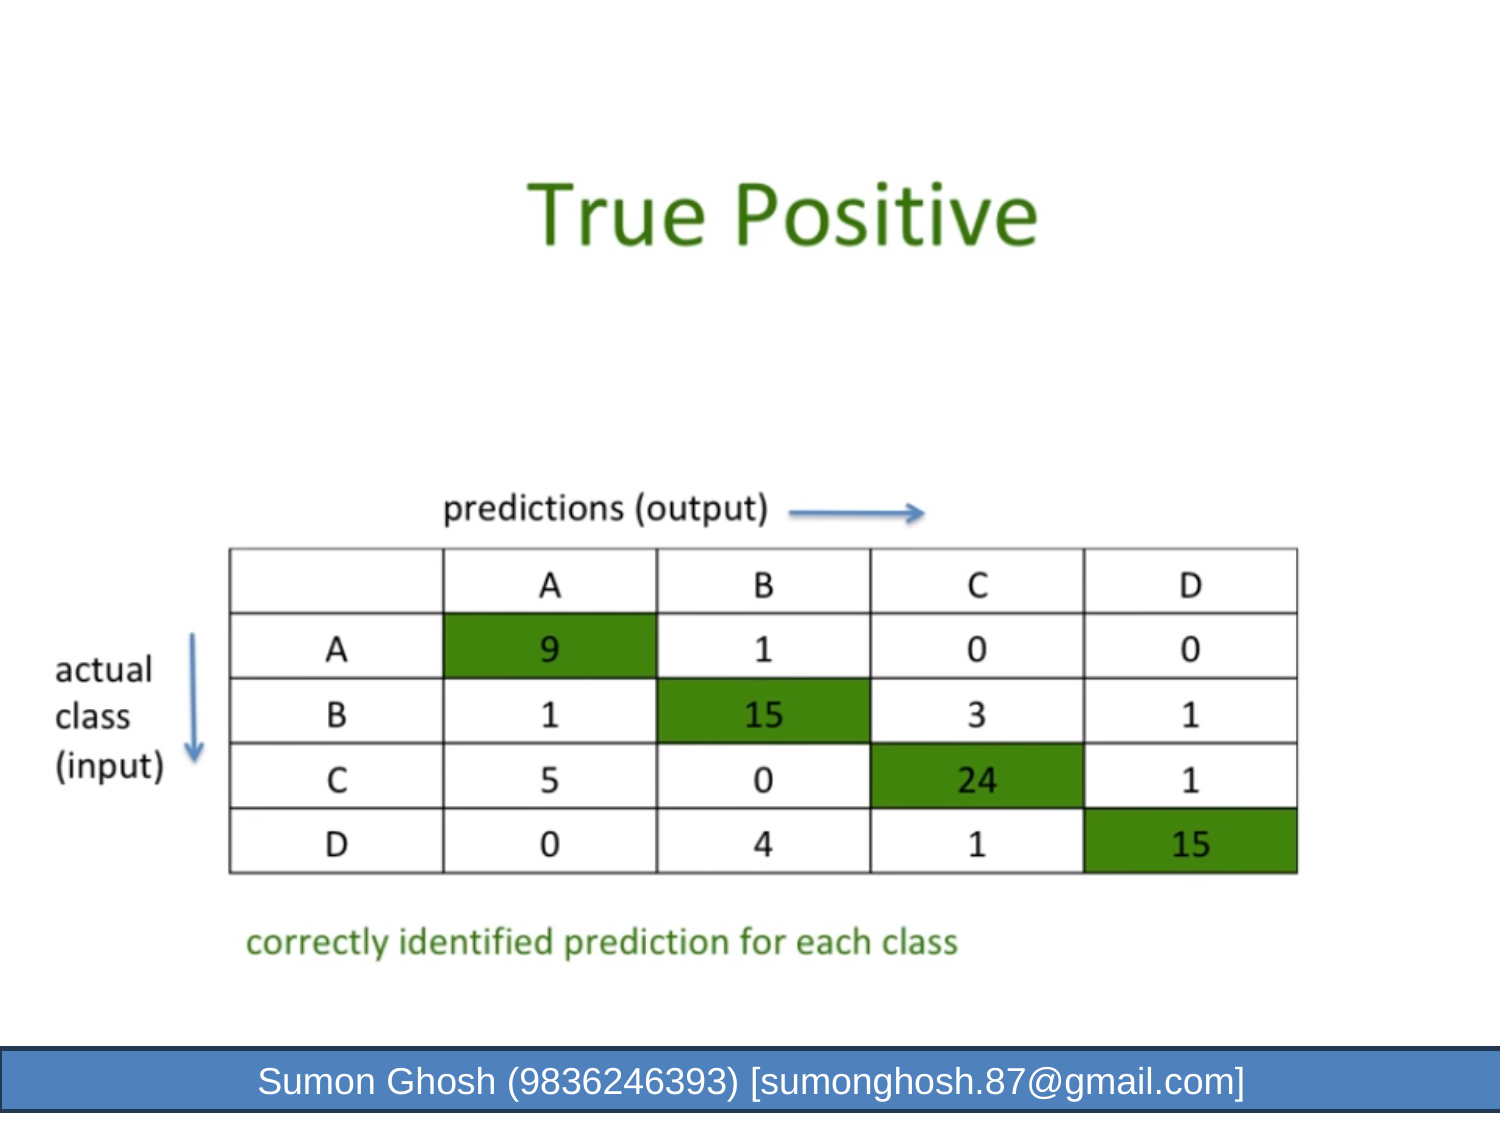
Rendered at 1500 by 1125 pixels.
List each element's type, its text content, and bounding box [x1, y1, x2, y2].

picture [33, 90, 1467, 1035]
text_box Sumon Ghosh (9836246393) [sumonghosh.87@gmail.com] [0, 1046, 1500, 1113]
